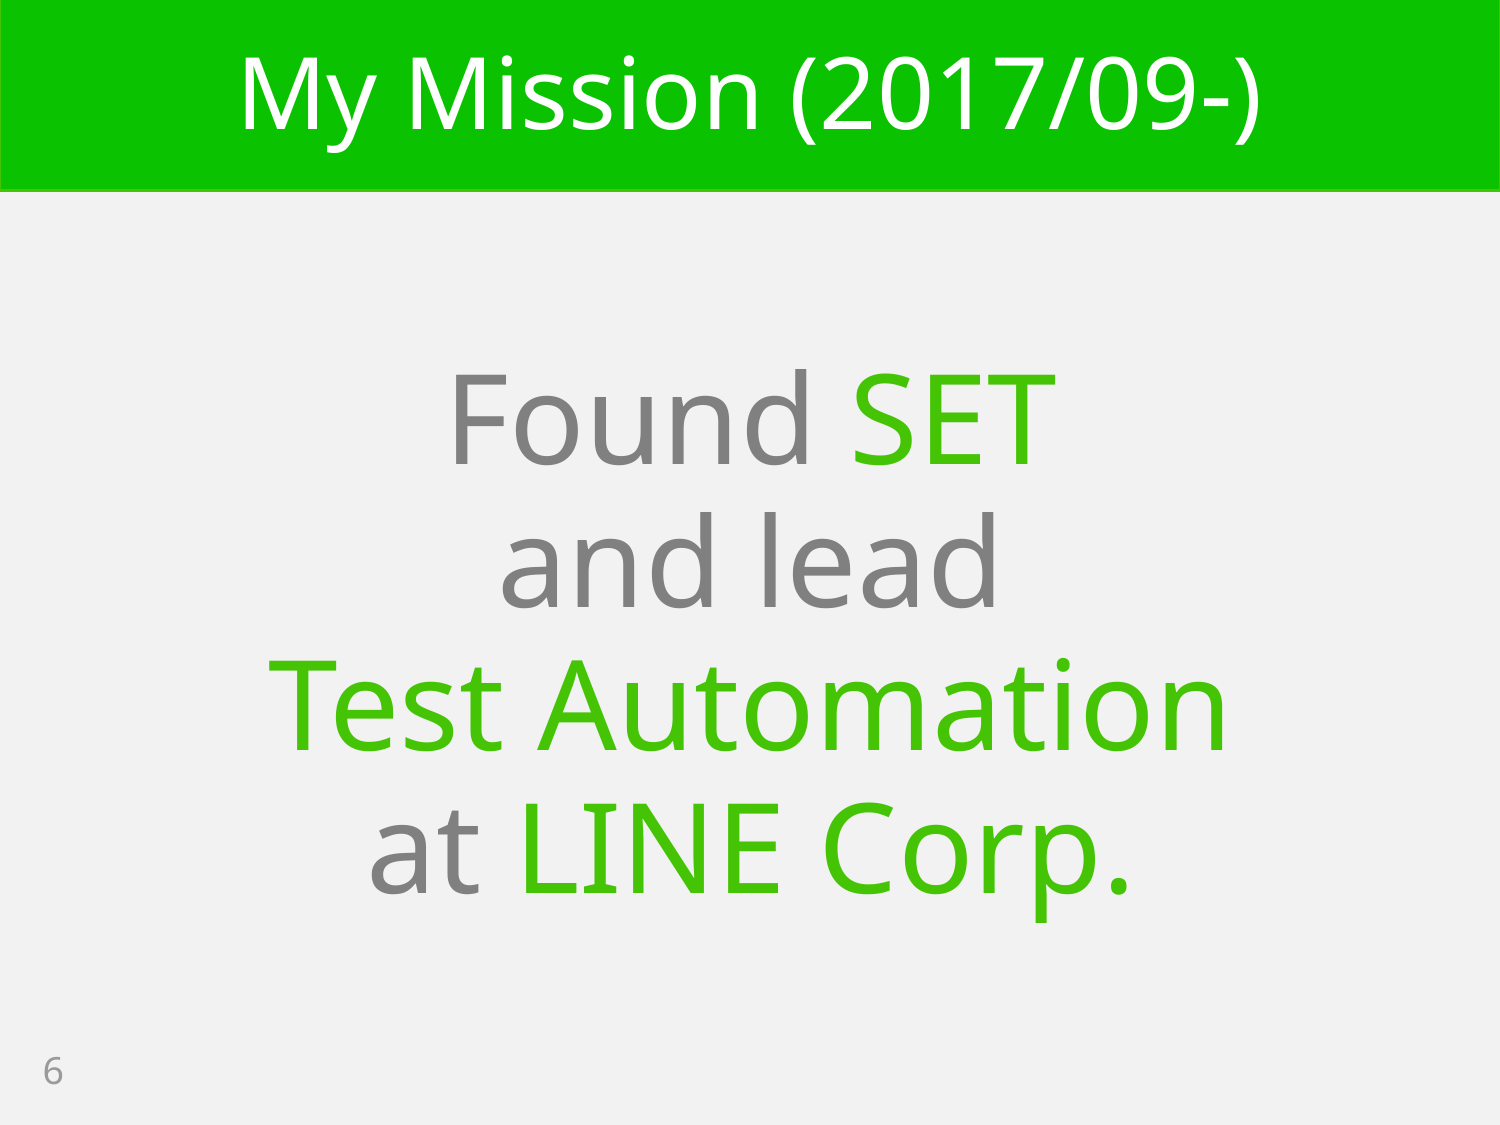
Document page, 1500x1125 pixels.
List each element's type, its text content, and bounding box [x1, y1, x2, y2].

title My Mission (2017/09-) [0, 53, 1500, 140]
list Found SET and lead Test Automation at LINE Corp. [103, 277, 1397, 1000]
slide_number 6 [27, 1042, 146, 1102]
